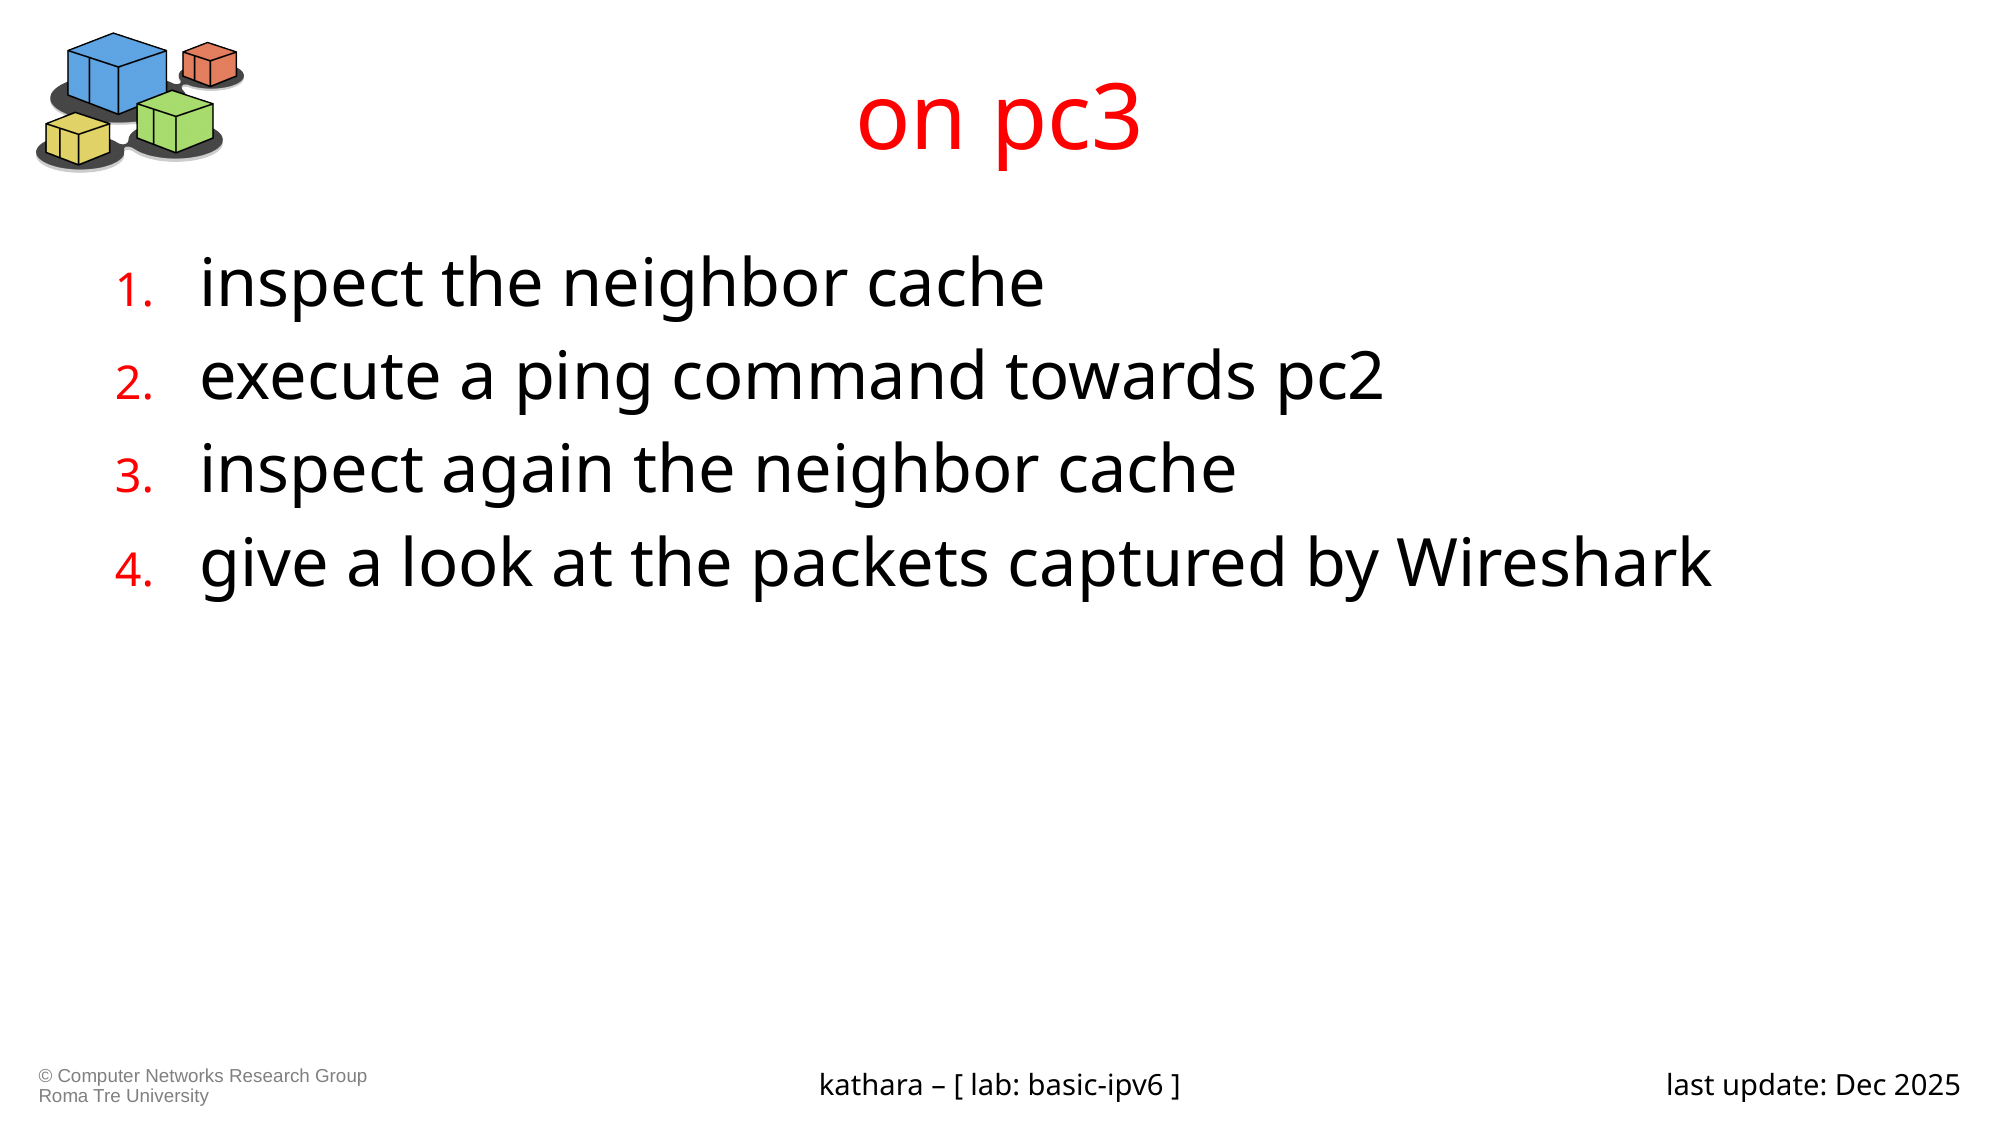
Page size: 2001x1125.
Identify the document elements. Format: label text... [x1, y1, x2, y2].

footer kathara – [ lab: basic-ipv6 ] [511, 1058, 1489, 1114]
title on pc3 [99, 19, 1900, 207]
picture [36, 32, 99, 173]
list inspect the neighbor cache execute a ping command towards pc2 inspect again the neighbor cache give a look at the packets captured by Wireshark [99, 231, 1900, 1005]
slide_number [1519, 1058, 1977, 1114]
